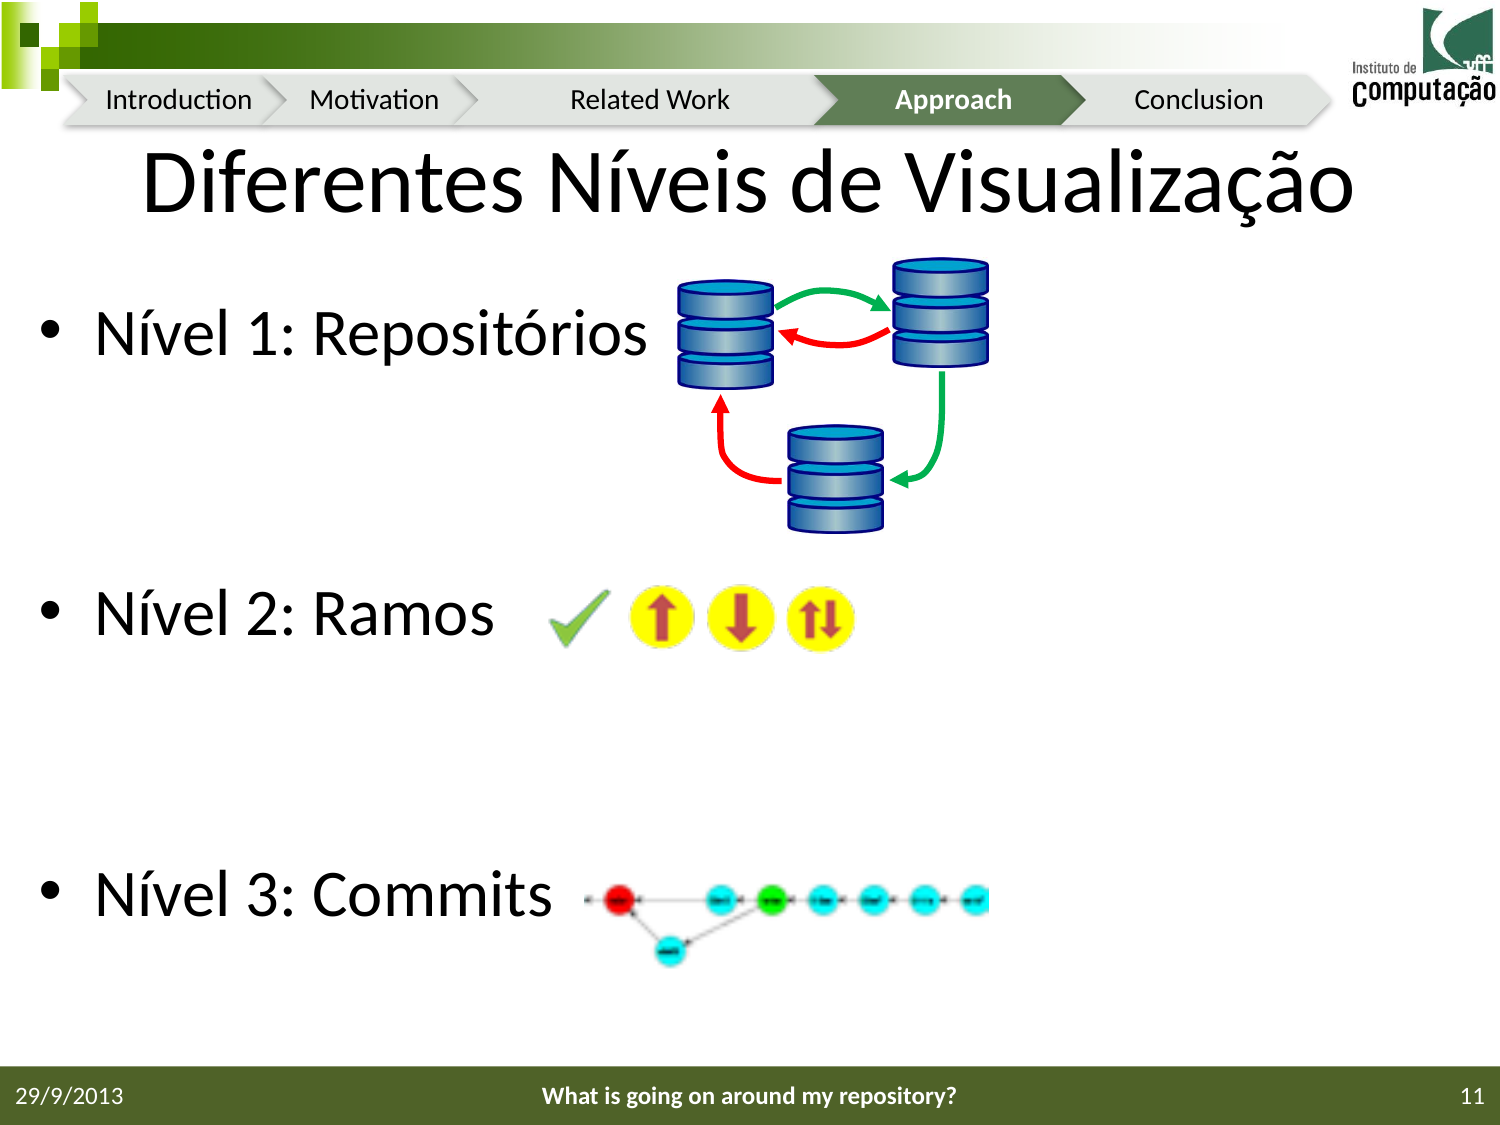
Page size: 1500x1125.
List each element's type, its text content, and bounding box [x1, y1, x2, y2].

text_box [62, 74, 1333, 126]
text_box [889, 376, 945, 487]
picture [706, 583, 777, 654]
text_box [779, 328, 887, 348]
list Nível 1: Repositórios Nível 2: Ramos Nível 3: Commits [23, 281, 1477, 1055]
slide_number 11 [1149, 1065, 1500, 1125]
text_box [714, 398, 781, 484]
picture [546, 582, 618, 653]
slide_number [0, 1065, 350, 1125]
picture [677, 279, 774, 391]
text_box [779, 288, 887, 312]
footer What is going on around my repository? [412, 1065, 1088, 1125]
title Diferentes Níveis de Visualização [23, 82, 1477, 270]
picture [626, 582, 698, 653]
picture [786, 423, 884, 535]
picture [892, 257, 989, 368]
picture [786, 583, 857, 654]
picture [584, 862, 989, 993]
